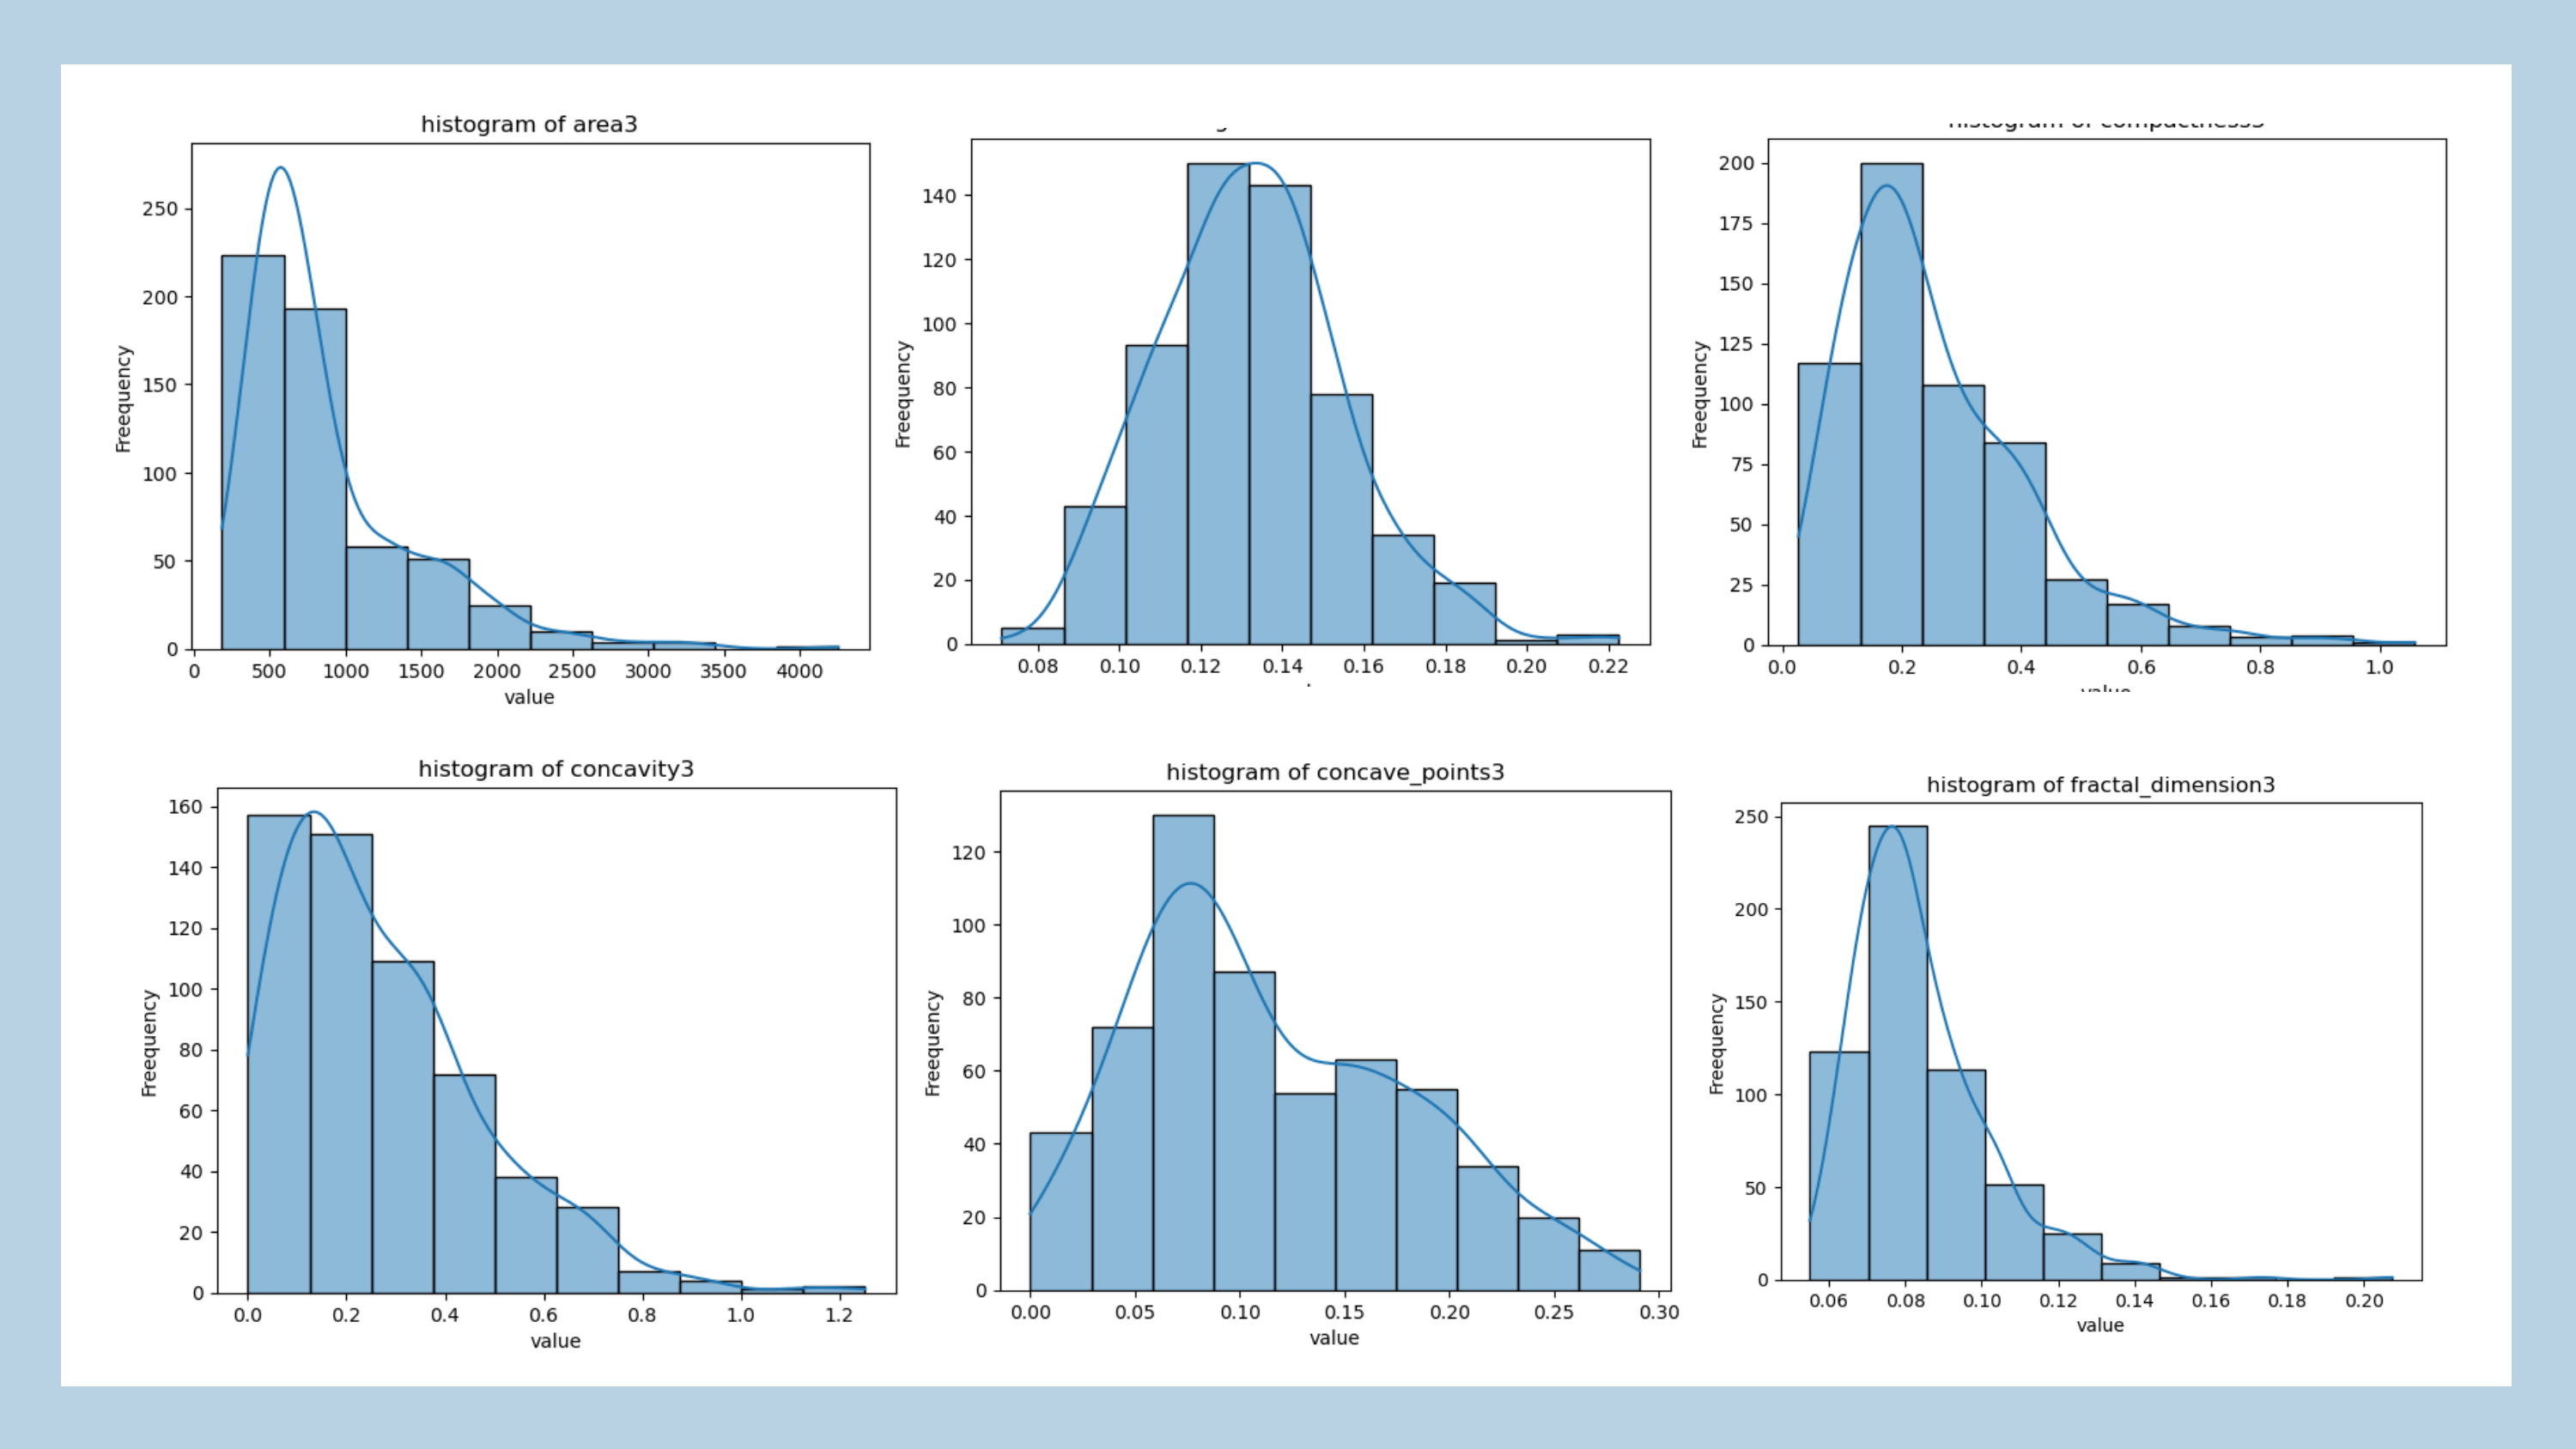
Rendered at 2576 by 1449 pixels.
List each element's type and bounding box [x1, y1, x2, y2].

text_box [60, 64, 2512, 1387]
text_box [0, 0, 2576, 1449]
